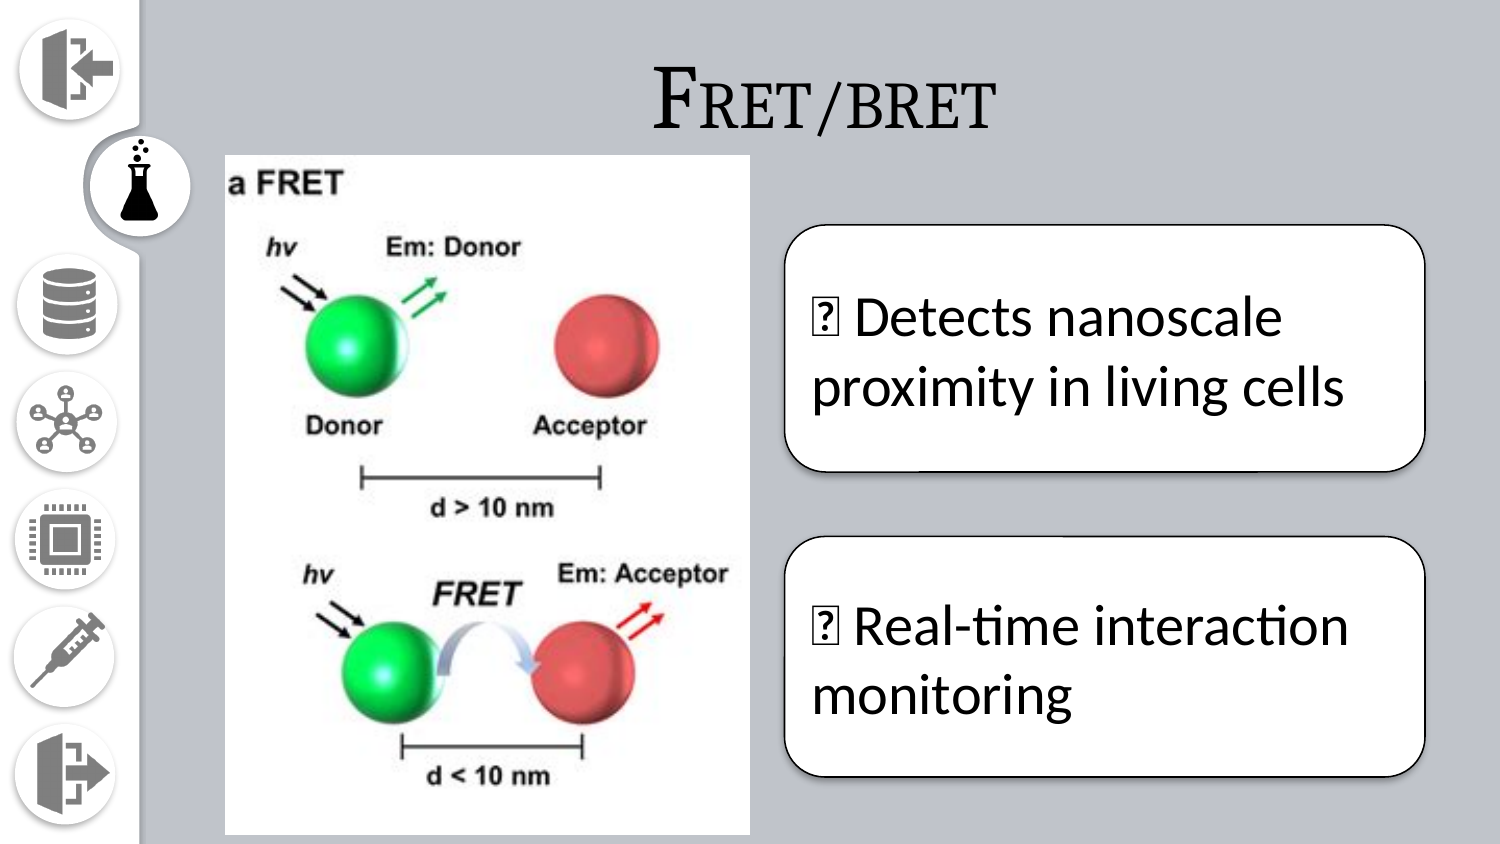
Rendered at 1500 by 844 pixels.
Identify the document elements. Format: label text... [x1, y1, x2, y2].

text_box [14, 723, 118, 825]
text_box FRET/BRET [636, 29, 1014, 155]
text_box [0, 0, 141, 844]
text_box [89, 134, 191, 237]
text_box 🎥 Real-time interaction monitoring [783, 535, 1426, 778]
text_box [13, 605, 115, 708]
text_box 💡 Detects nanoscale proximity in living cells [783, 224, 1426, 473]
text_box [16, 253, 118, 355]
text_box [14, 488, 116, 590]
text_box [16, 371, 118, 473]
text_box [19, 18, 122, 120]
picture [224, 155, 751, 835]
